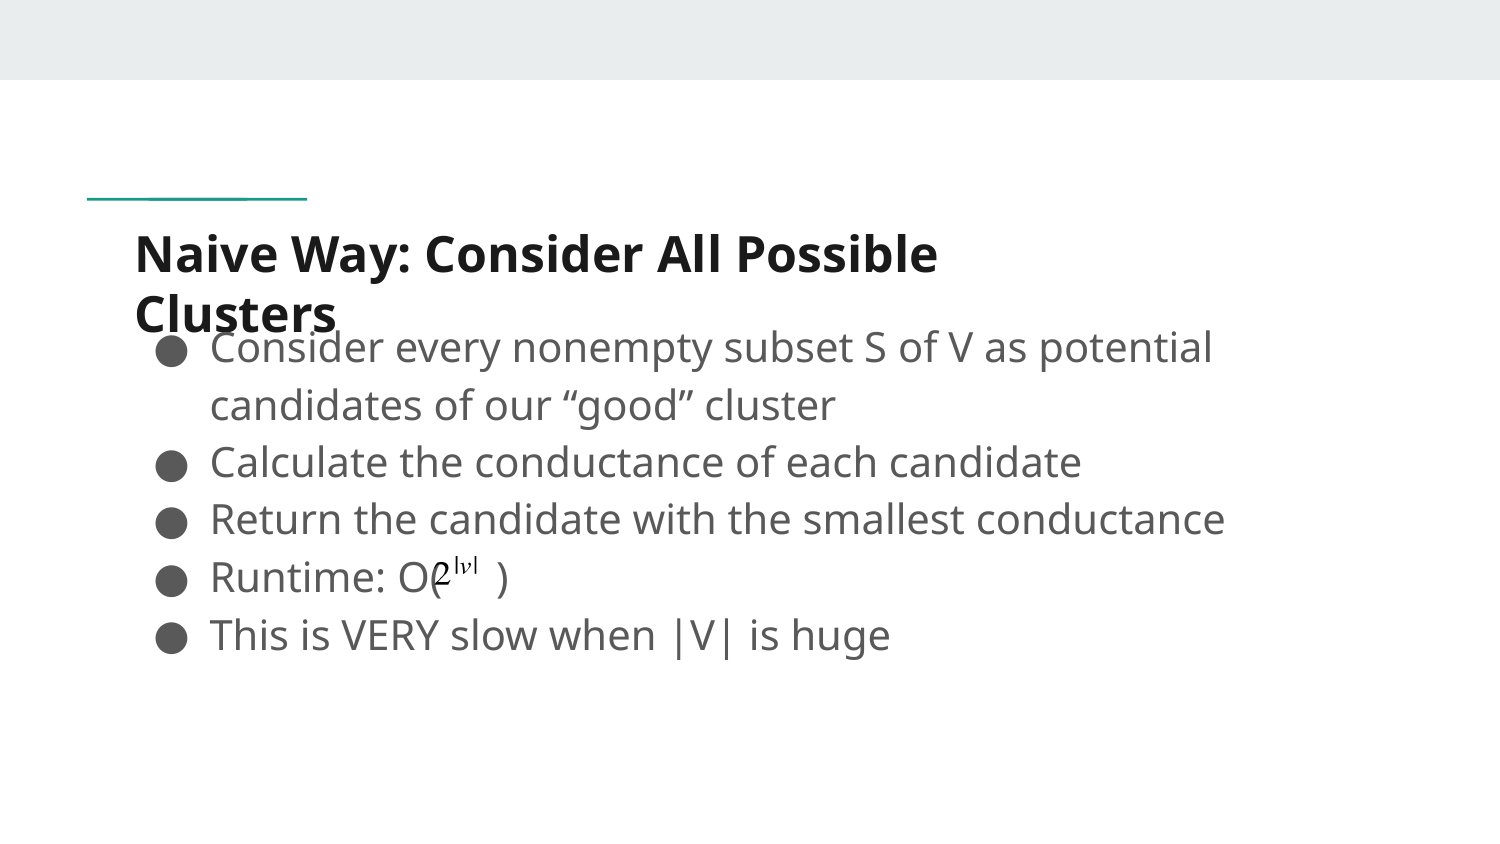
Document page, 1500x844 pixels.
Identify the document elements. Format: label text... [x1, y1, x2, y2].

list Consider every nonempty subset S of V as potential candidates of our “good” cluster Calculate the conductance of each candidate Return the candidate with the smallest conductance Runtime: O( ) This is VERY slow when |V| is huge [119, 298, 1381, 803]
picture [432, 555, 478, 600]
title Naive Way: Consider All Possible Clusters [119, 207, 1158, 298]
